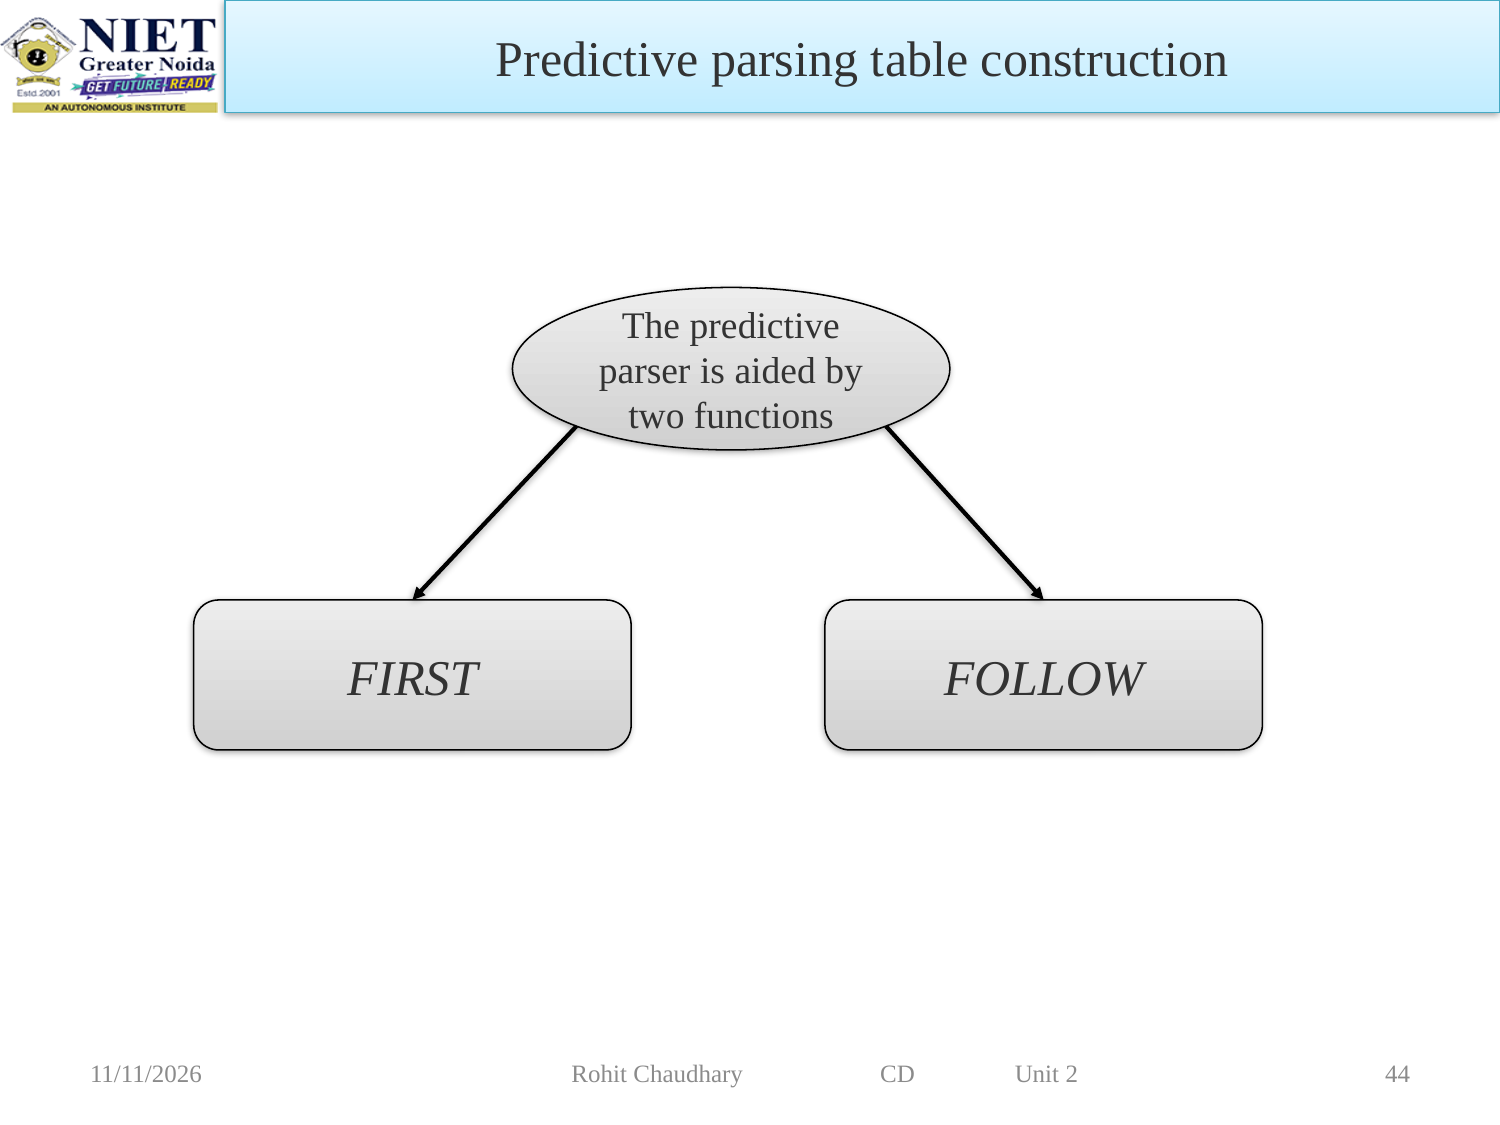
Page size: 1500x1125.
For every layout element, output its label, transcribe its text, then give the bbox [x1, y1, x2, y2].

slide_number 44 [1238, 1042, 1425, 1103]
text_box Predictive parsing table construction [224, 0, 1500, 113]
picture [0, 16, 218, 113]
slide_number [75, 1042, 412, 1103]
footer Rohit Chaudhary CD Unit 2 [412, 1042, 1238, 1103]
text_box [193, 287, 1263, 751]
